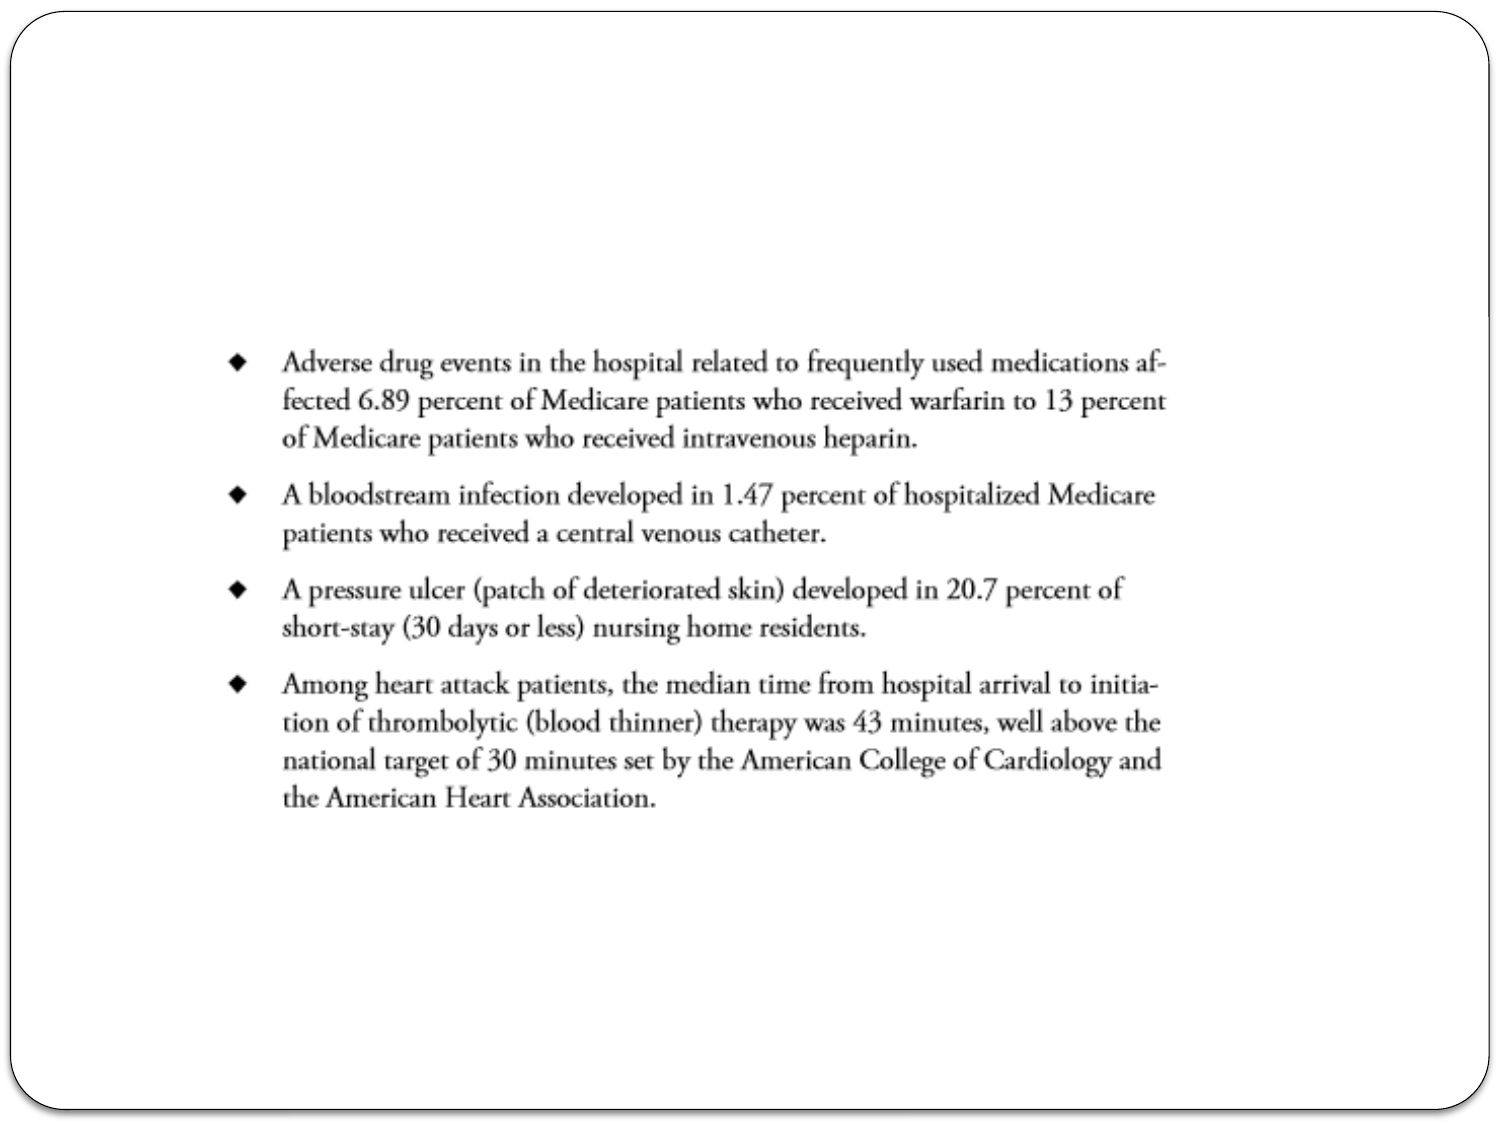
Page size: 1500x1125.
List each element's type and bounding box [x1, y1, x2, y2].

list [199, 337, 1198, 885]
